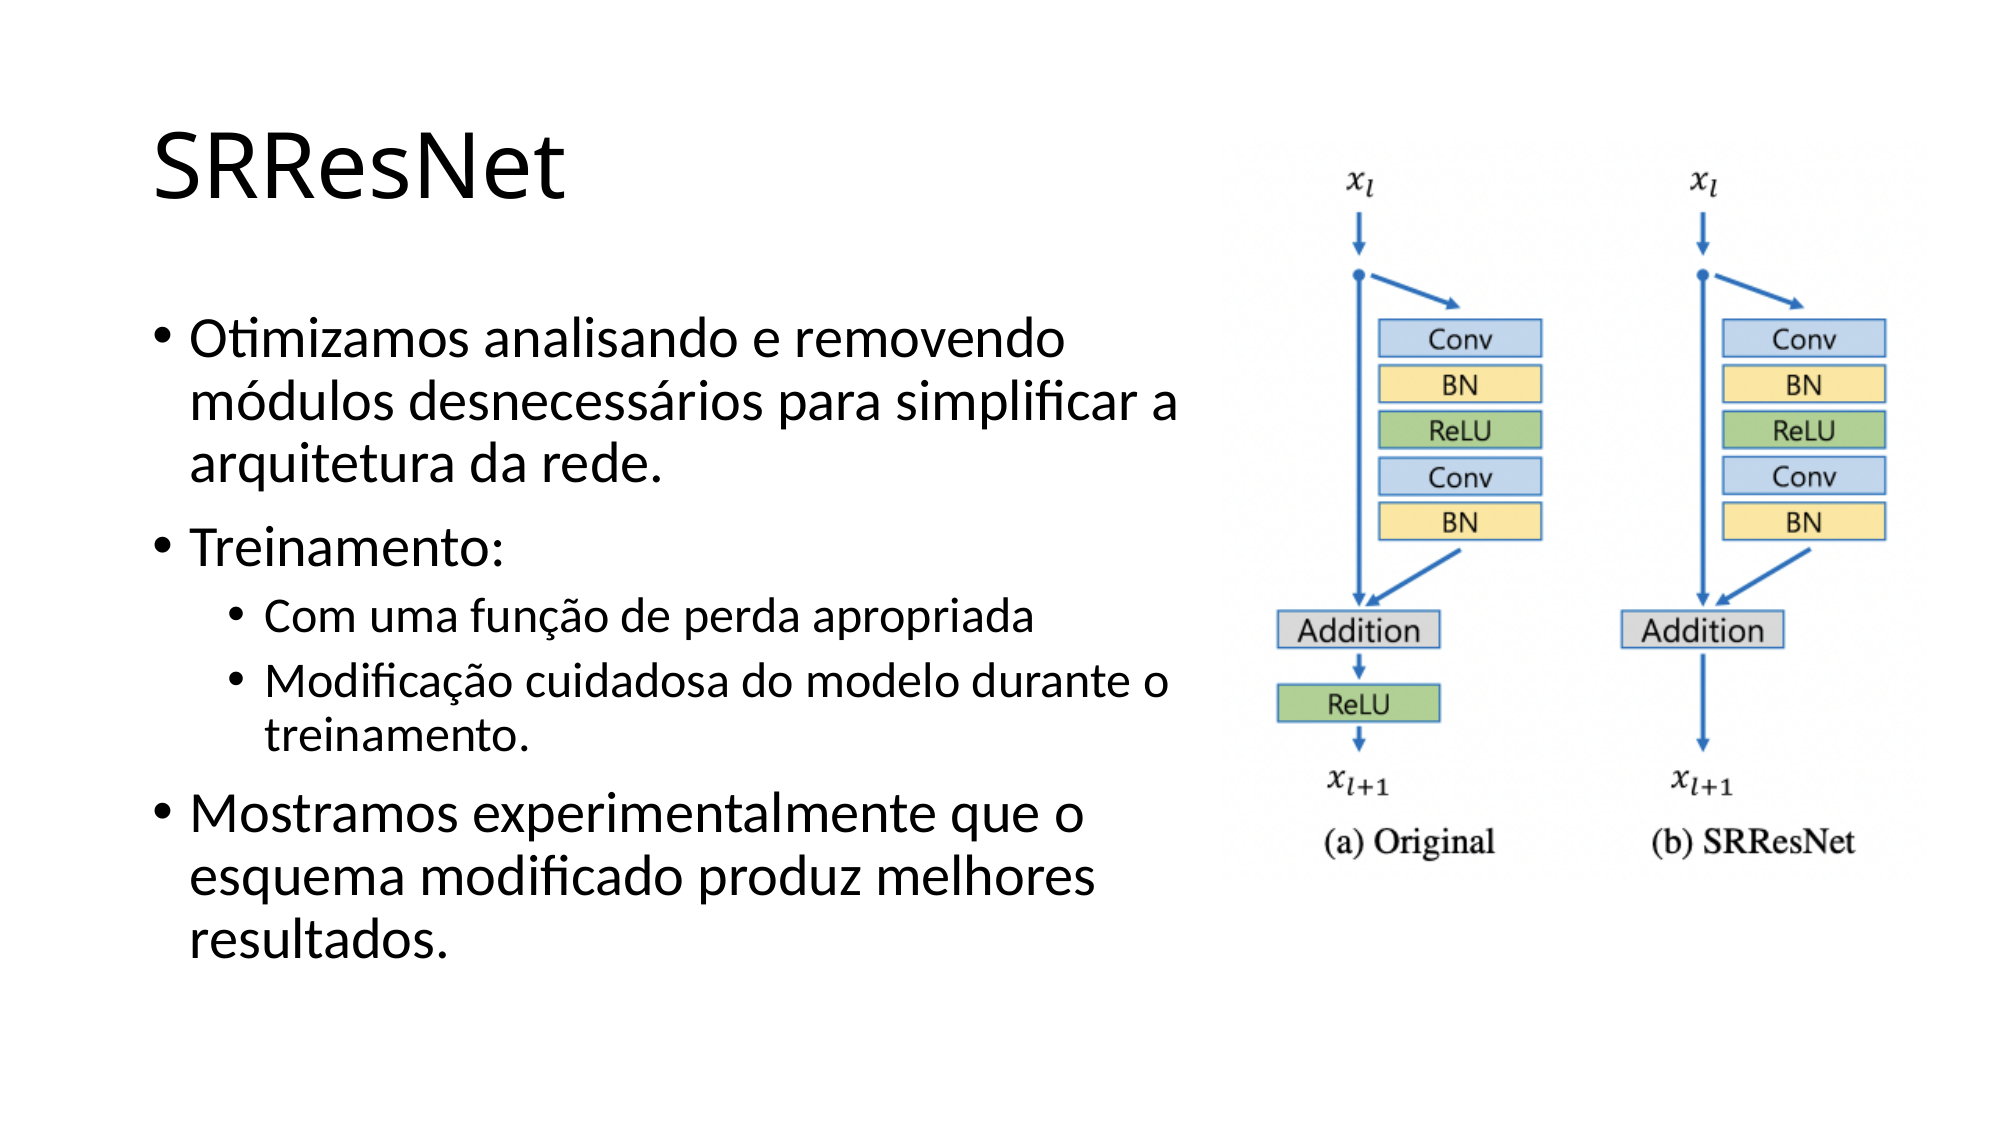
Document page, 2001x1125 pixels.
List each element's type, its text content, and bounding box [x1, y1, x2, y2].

list Otimizamos analisando e removendo módulos desnecessários para simplificar a arquitetura da rede. Treinamento: Com uma função de perda apropriada Modificação cuidadosa do modelo durante o treinamento. Mostramos experimentalmente que o esquema modificado produz melhores resultados. [137, 299, 1221, 1014]
title SRResNet [137, 59, 1863, 278]
picture [1220, 139, 1927, 880]
